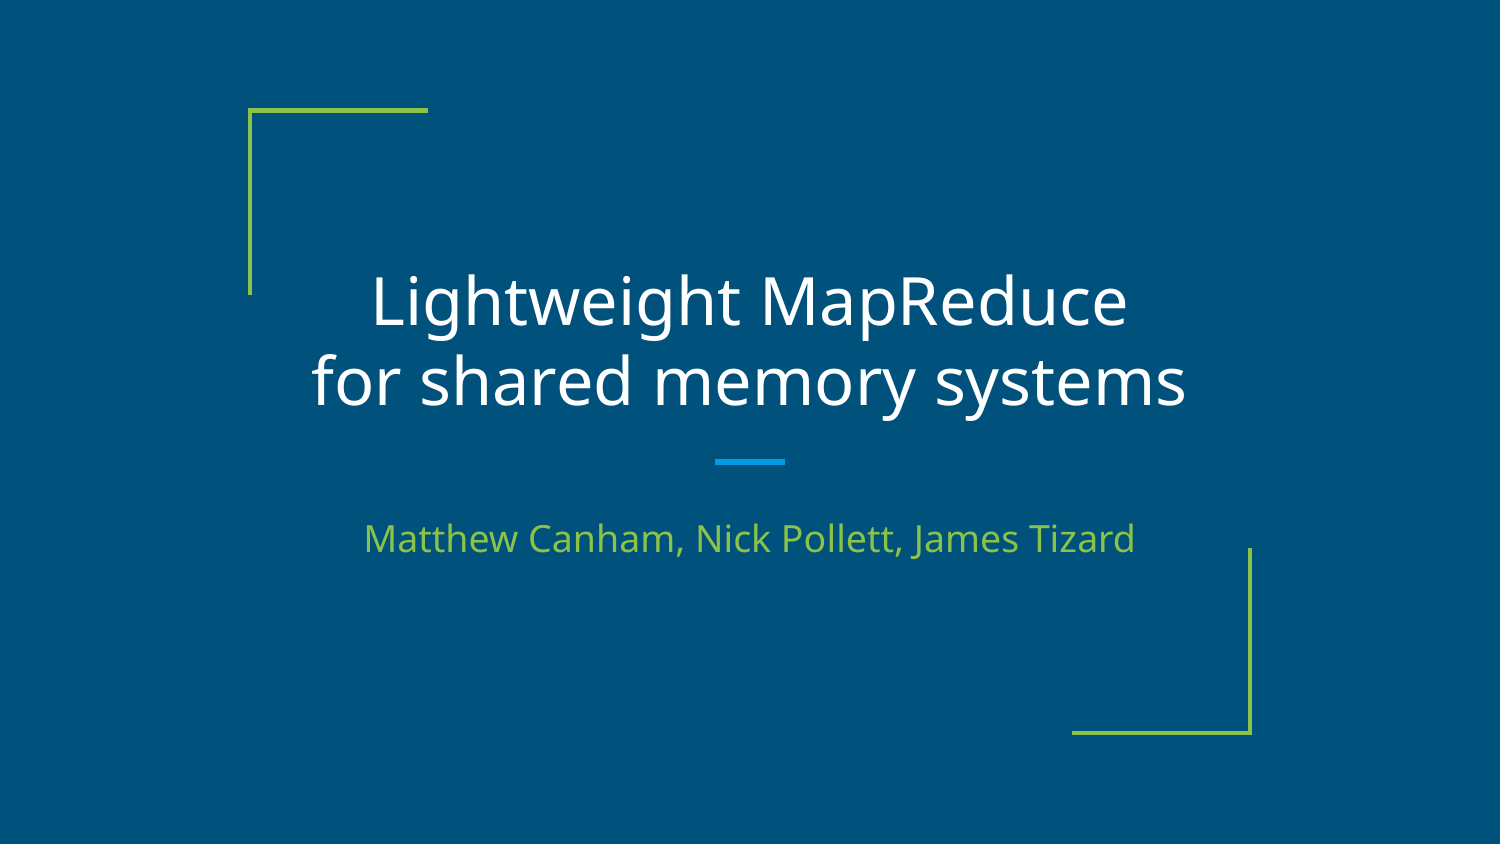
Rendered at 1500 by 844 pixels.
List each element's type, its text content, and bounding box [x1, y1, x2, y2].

subtitle Matthew Canham, Nick Pollett, James Tizard [275, 500, 1225, 650]
title Lightweight MapReduce for shared memory systems [275, 195, 1225, 435]
